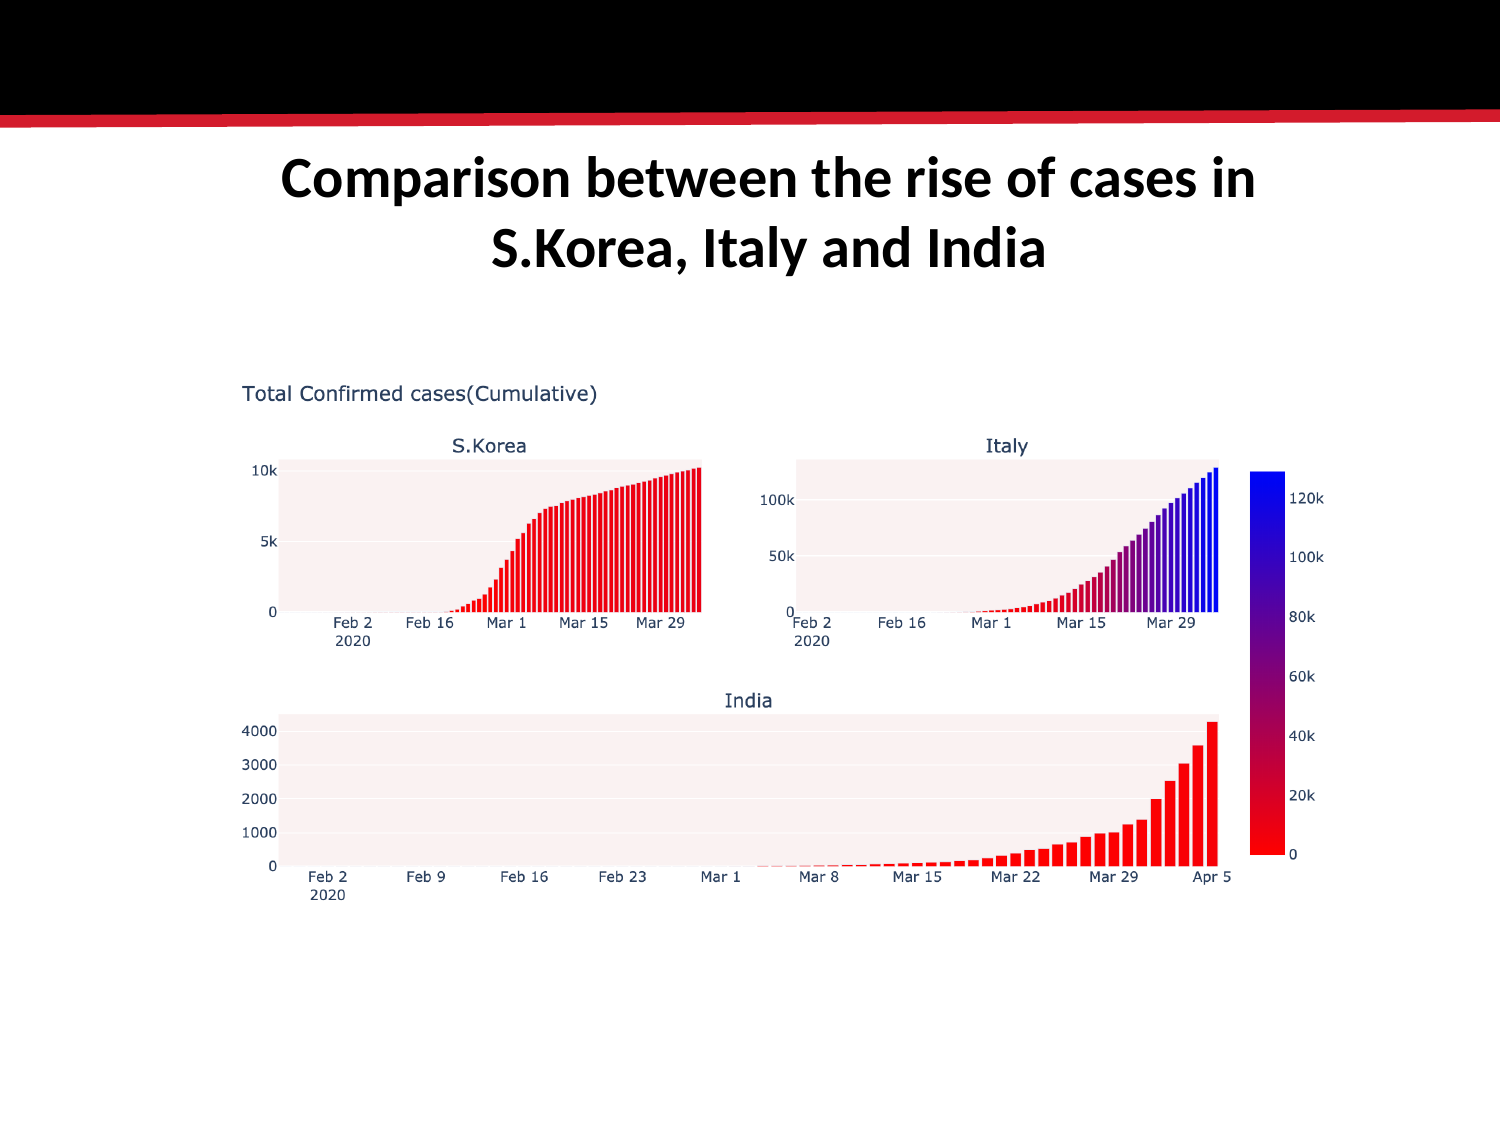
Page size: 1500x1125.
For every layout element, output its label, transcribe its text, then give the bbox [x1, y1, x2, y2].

title Comparison between the rise of cases in S.Korea, Italy and India [178, 131, 1361, 305]
picture [178, 368, 1361, 901]
picture [1059, 10, 1483, 121]
